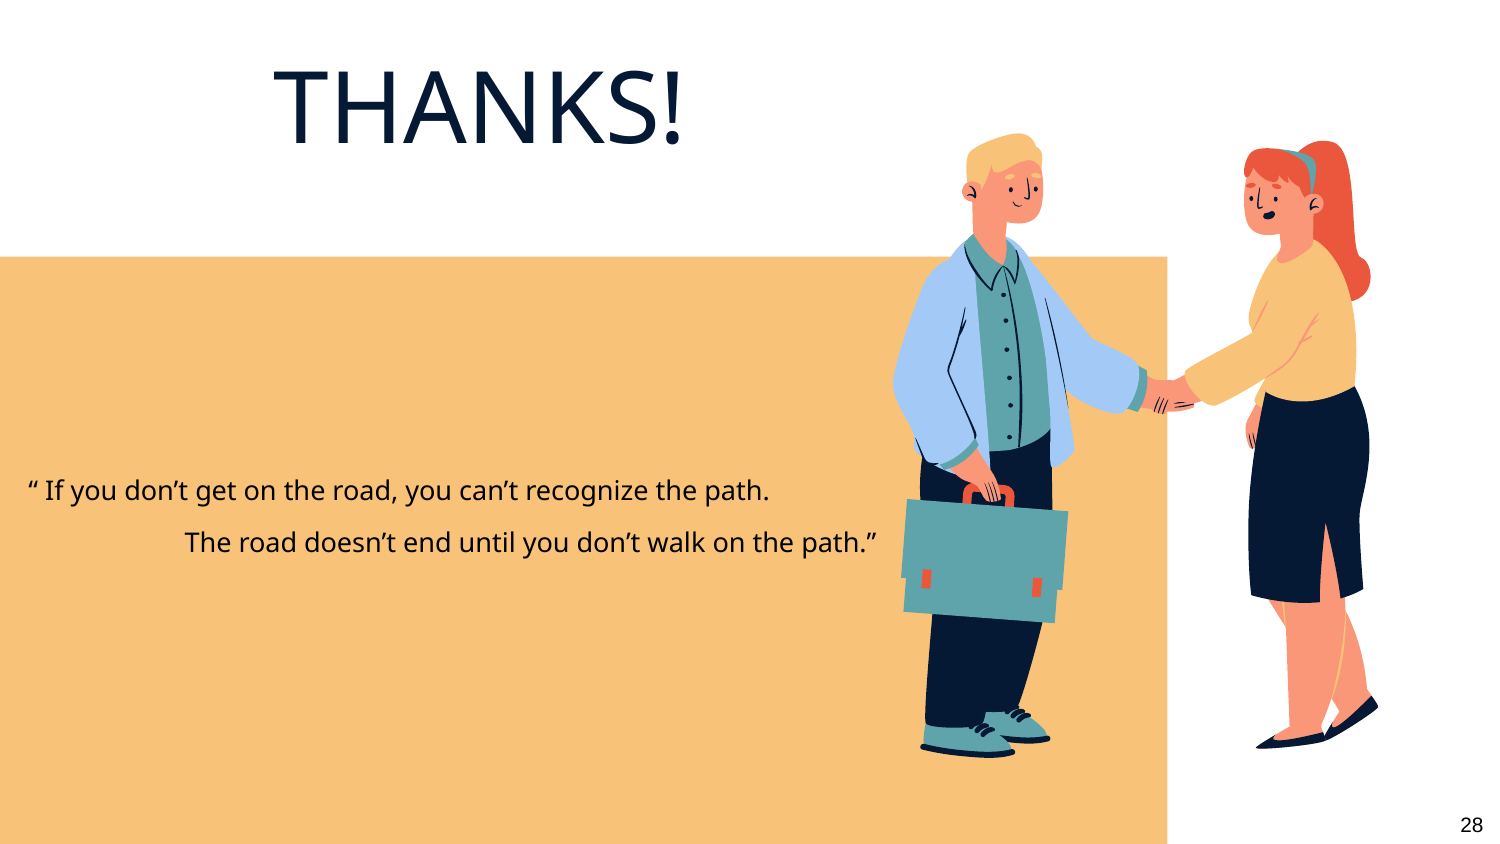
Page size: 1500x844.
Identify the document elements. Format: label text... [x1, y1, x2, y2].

text_box “ If you don’t get on the road, you can’t recognize the path. The road doesn’t end until you don’t walk on the path.” [13, 361, 887, 654]
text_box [892, 133, 1386, 759]
text_box 28 [1442, 801, 1500, 844]
title THANKS! [258, 52, 737, 191]
